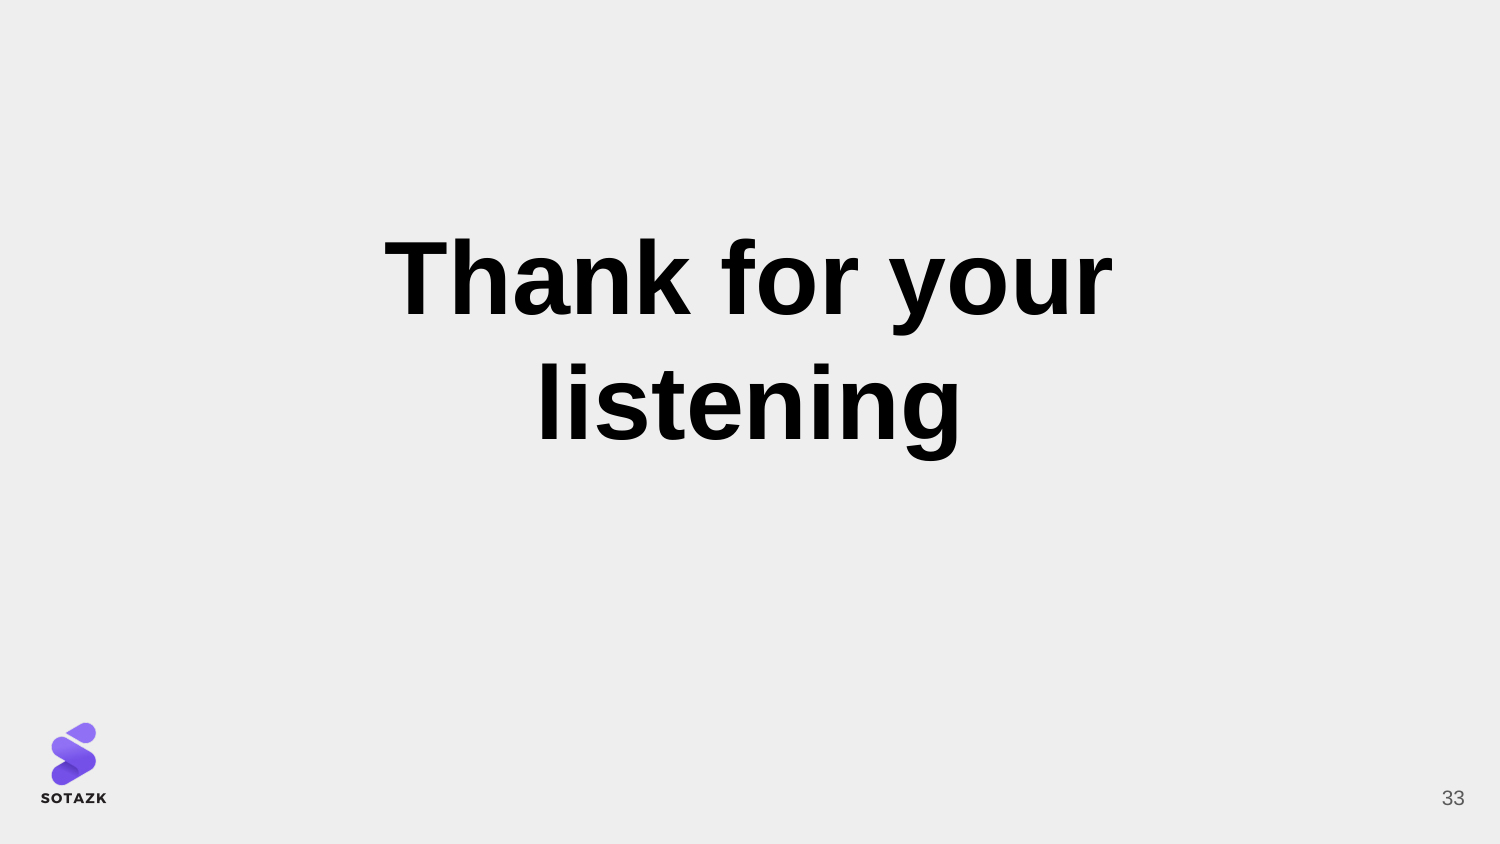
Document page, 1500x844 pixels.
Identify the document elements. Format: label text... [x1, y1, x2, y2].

picture [29, 719, 120, 806]
text_box Thank for your listening [267, 195, 1233, 486]
slide_number ‹#› [1389, 764, 1480, 830]
